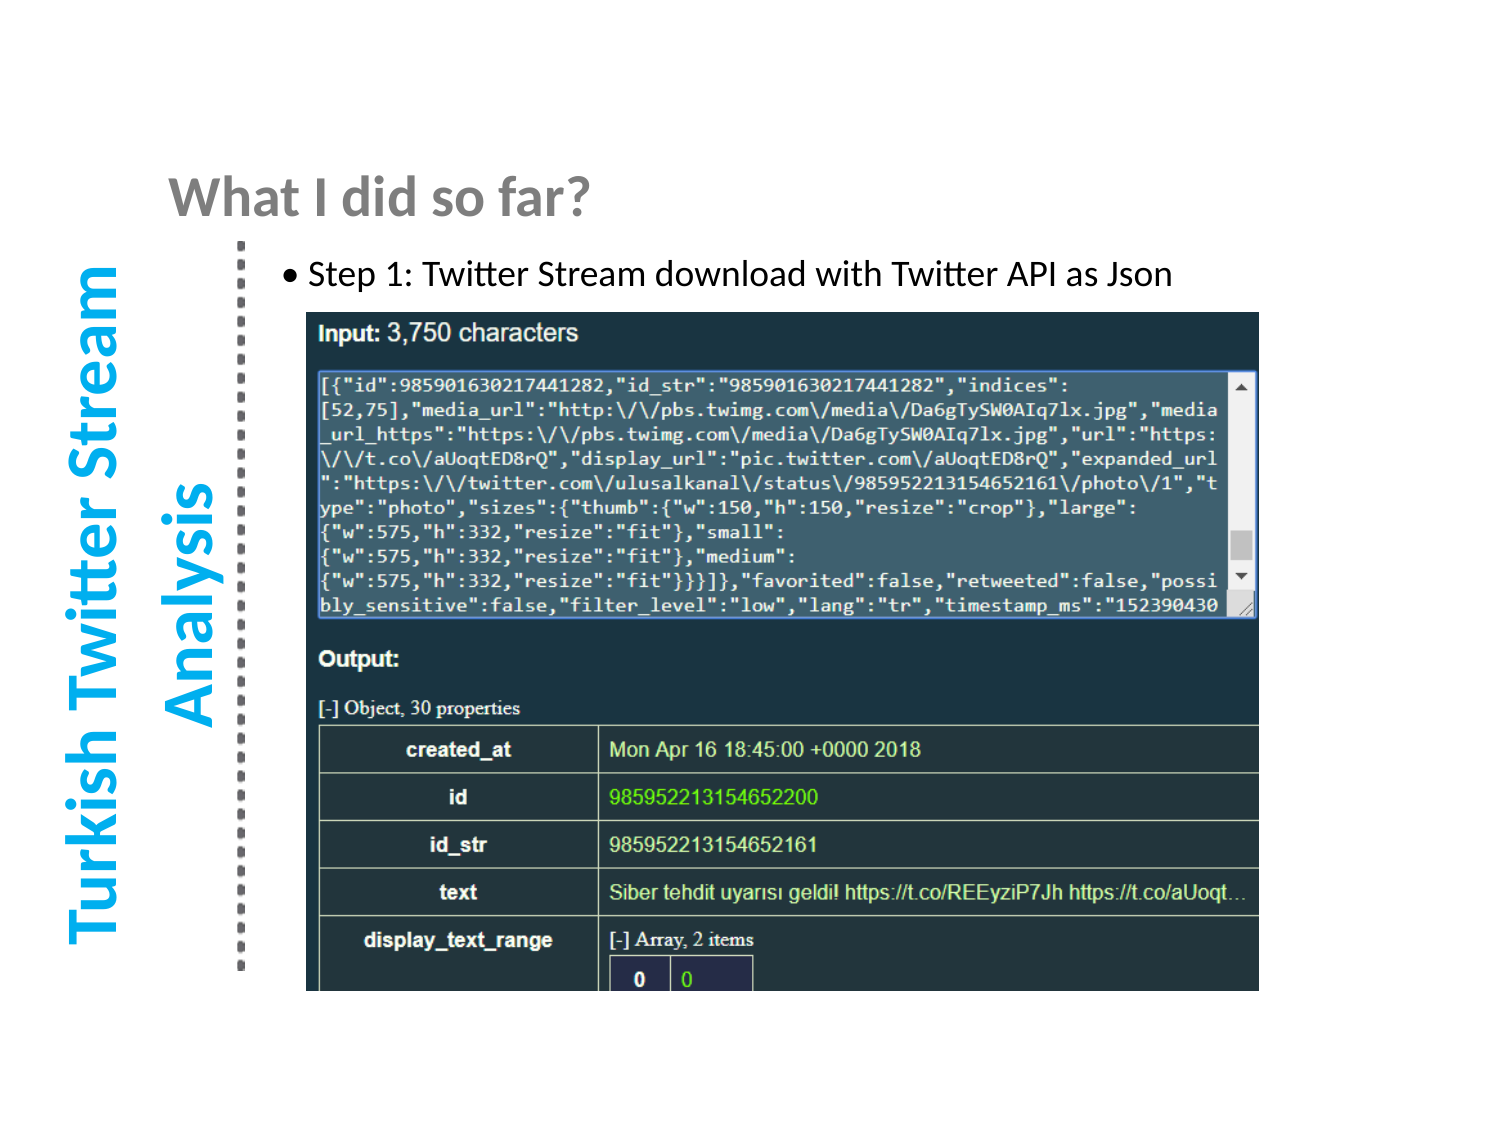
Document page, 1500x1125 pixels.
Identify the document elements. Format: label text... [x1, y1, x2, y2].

text_box • Step 1: Twitter Stream download with Twitter API as Json [266, 241, 1400, 527]
text_box What I did so far? [166, 89, 1500, 240]
text_box [237, 241, 245, 971]
text_box [225, 282, 1475, 1099]
text_box Turkish Twitter Stream Analysis [50, 200, 175, 1013]
picture [306, 312, 1259, 991]
